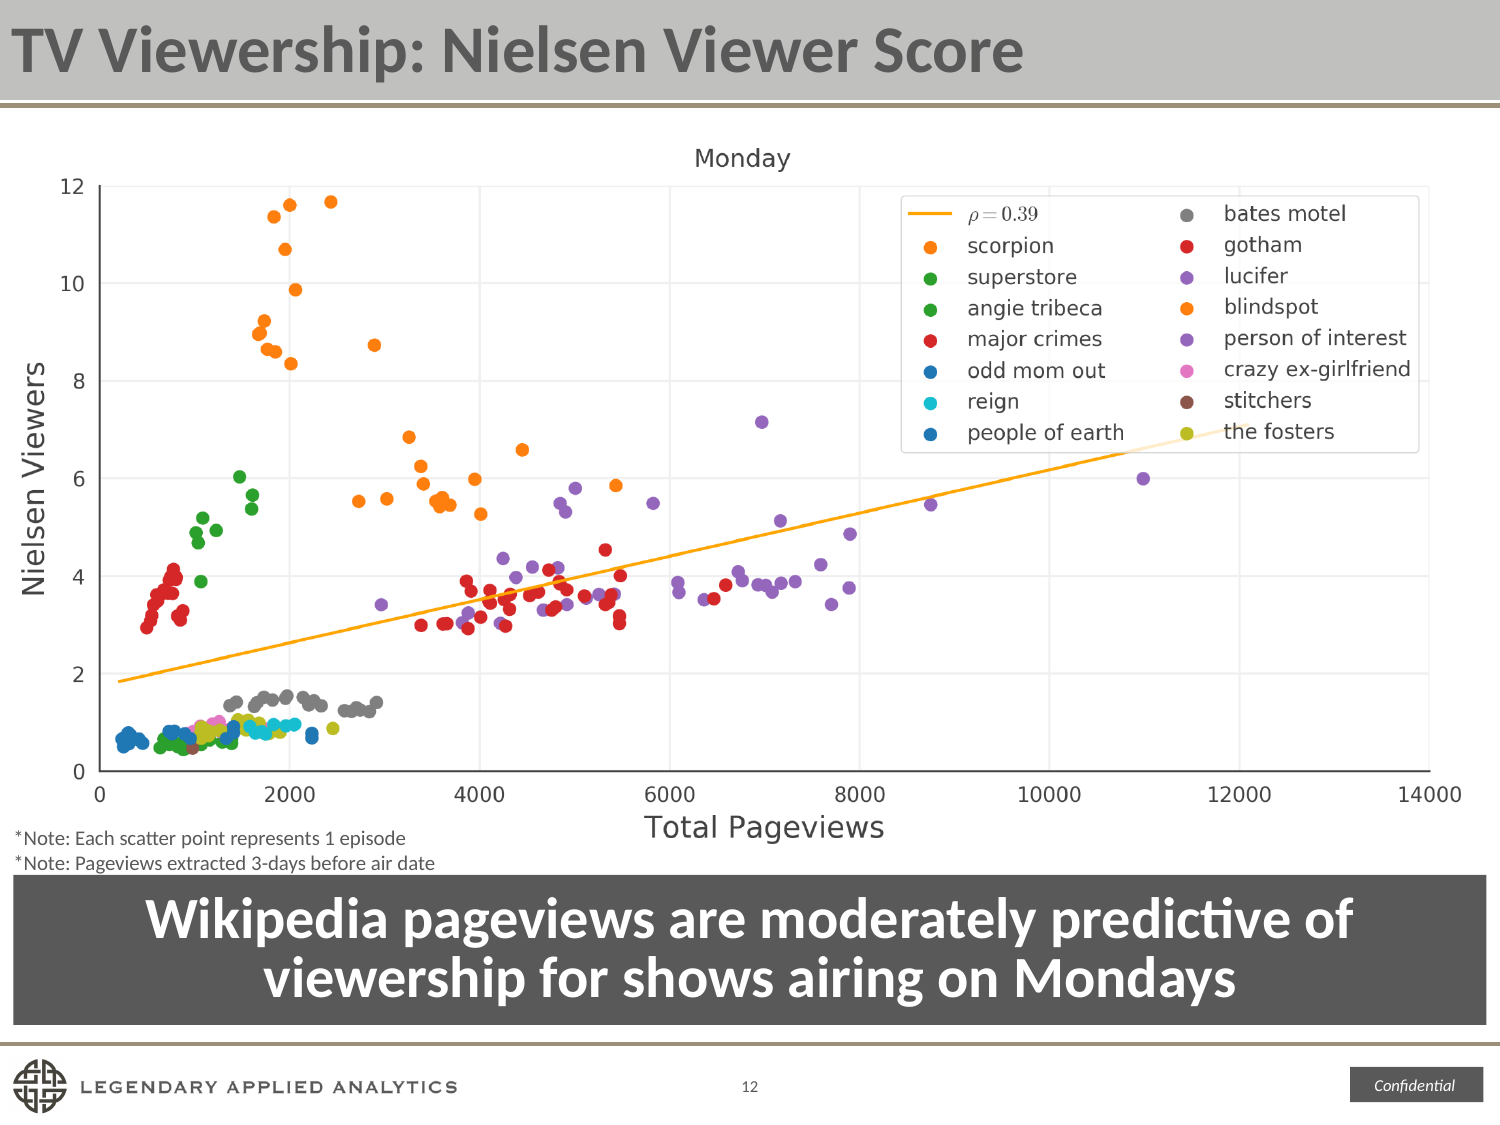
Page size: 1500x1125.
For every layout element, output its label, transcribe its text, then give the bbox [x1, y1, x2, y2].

text_box *Note: Each scatter point represents 1 episode *Note: Pageviews extracted 3-days before air date [13, 865, 517, 874]
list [0, 110, 1484, 865]
picture [8, 1055, 70, 1118]
title TV Viewership: Nielsen Viewer Score [11, 5, 1485, 96]
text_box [13, 874, 1487, 1025]
picture [79, 1076, 459, 1098]
